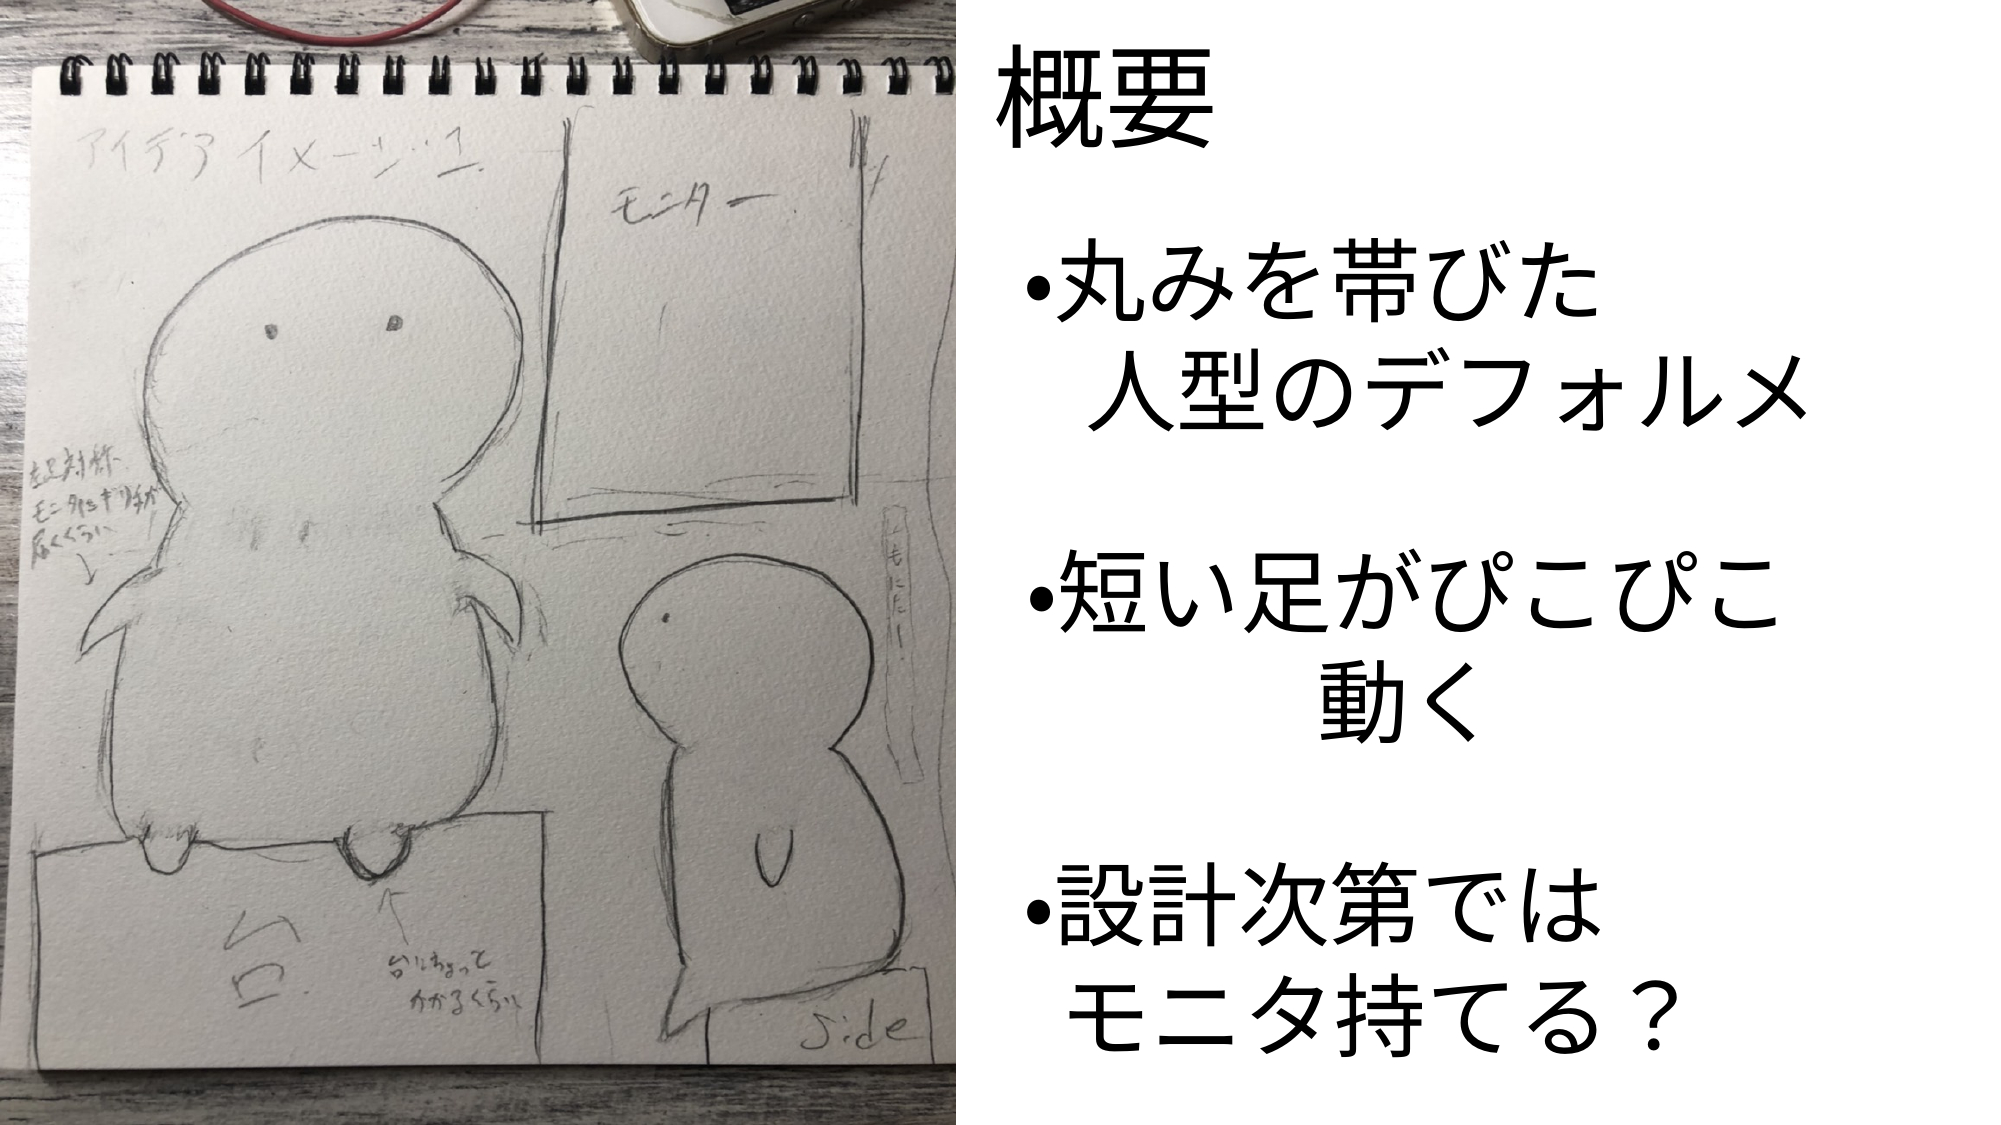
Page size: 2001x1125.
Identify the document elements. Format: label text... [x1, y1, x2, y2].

text_box ・丸みを帯びた 人型のデフォルメ [956, 216, 1835, 452]
text_box ・短い足がぴこぴこ 動く [1010, 527, 1807, 763]
text_box ・設計次第では モニタ持てる？ [956, 840, 1737, 1076]
picture [0, 0, 956, 1125]
text_box 概要 [978, 19, 1234, 170]
